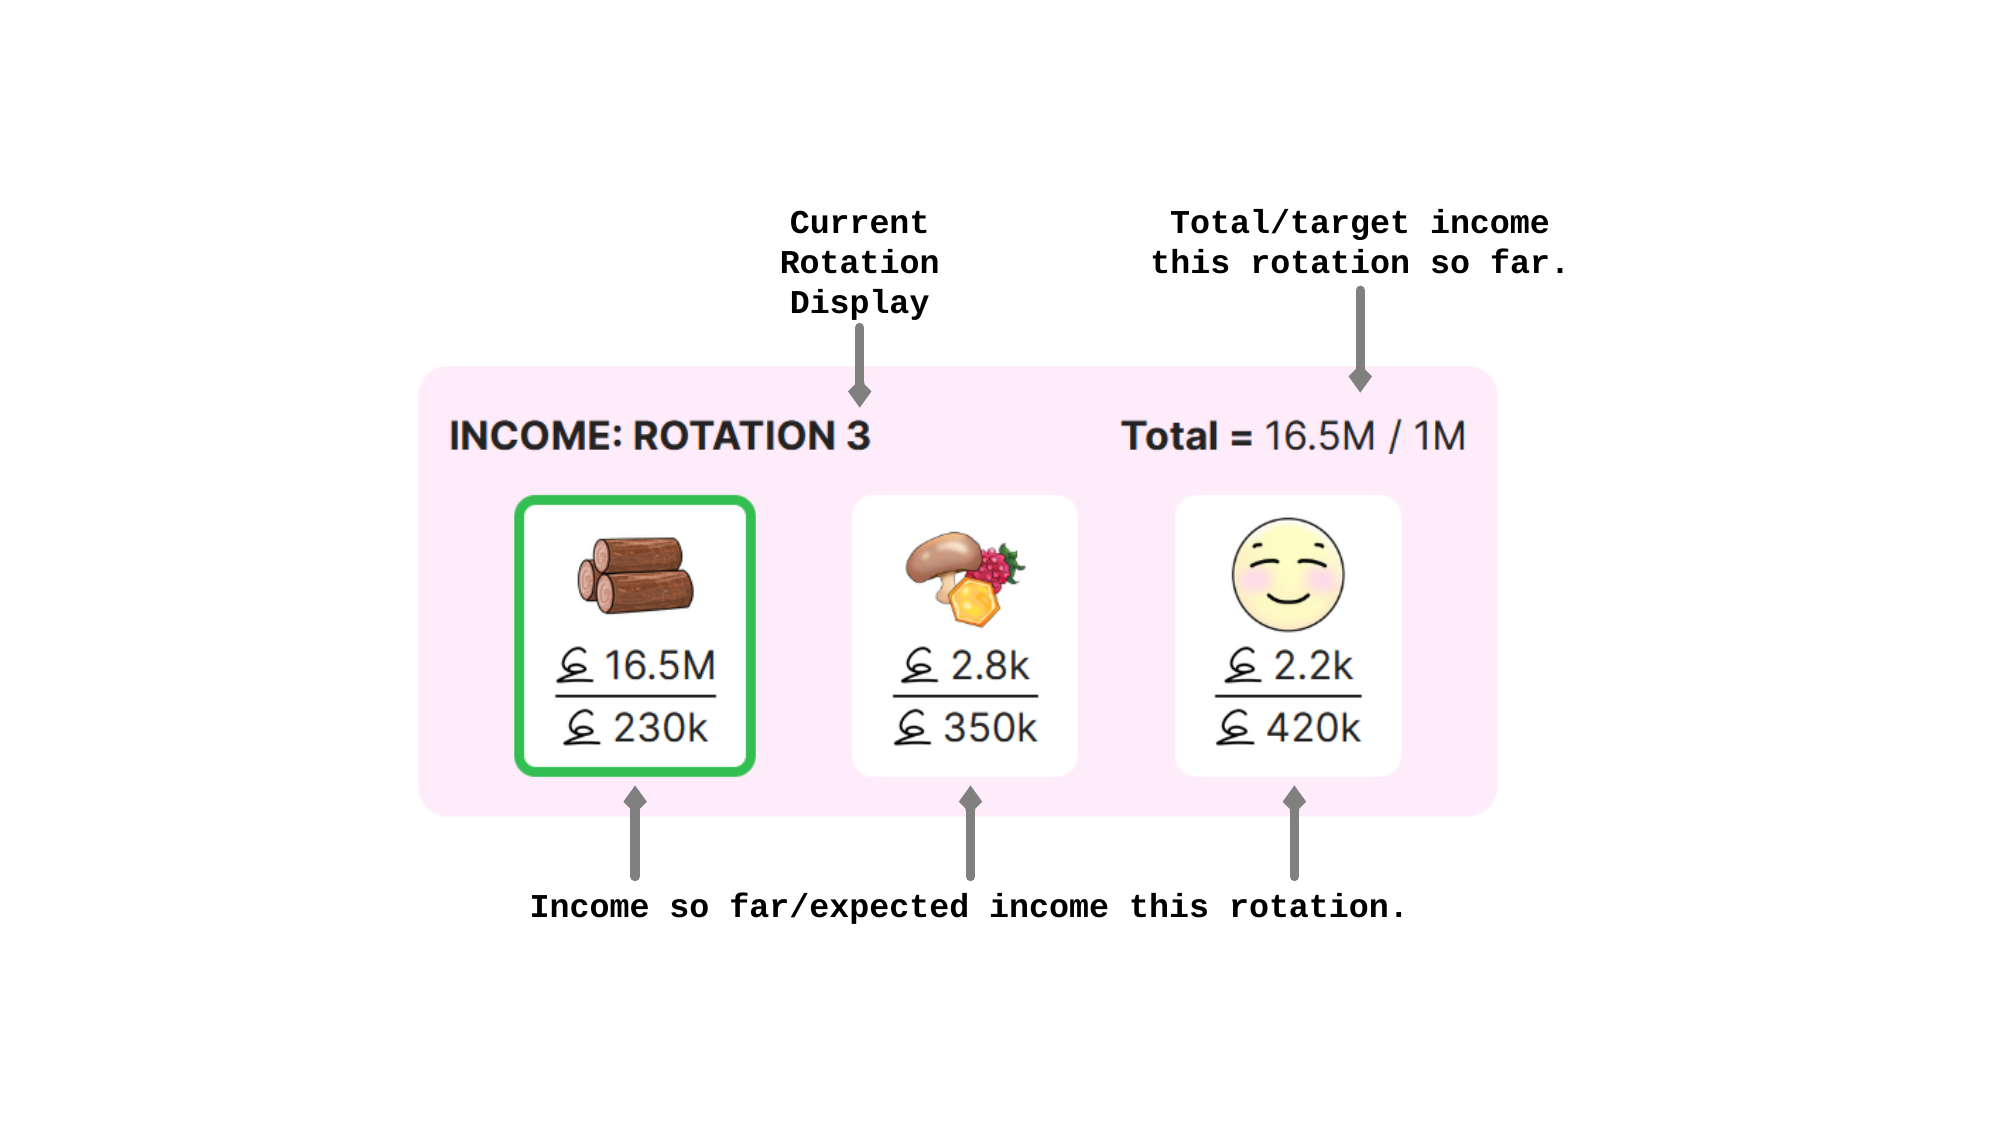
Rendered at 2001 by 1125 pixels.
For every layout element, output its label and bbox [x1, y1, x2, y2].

text_box [400, 192, 1600, 932]
